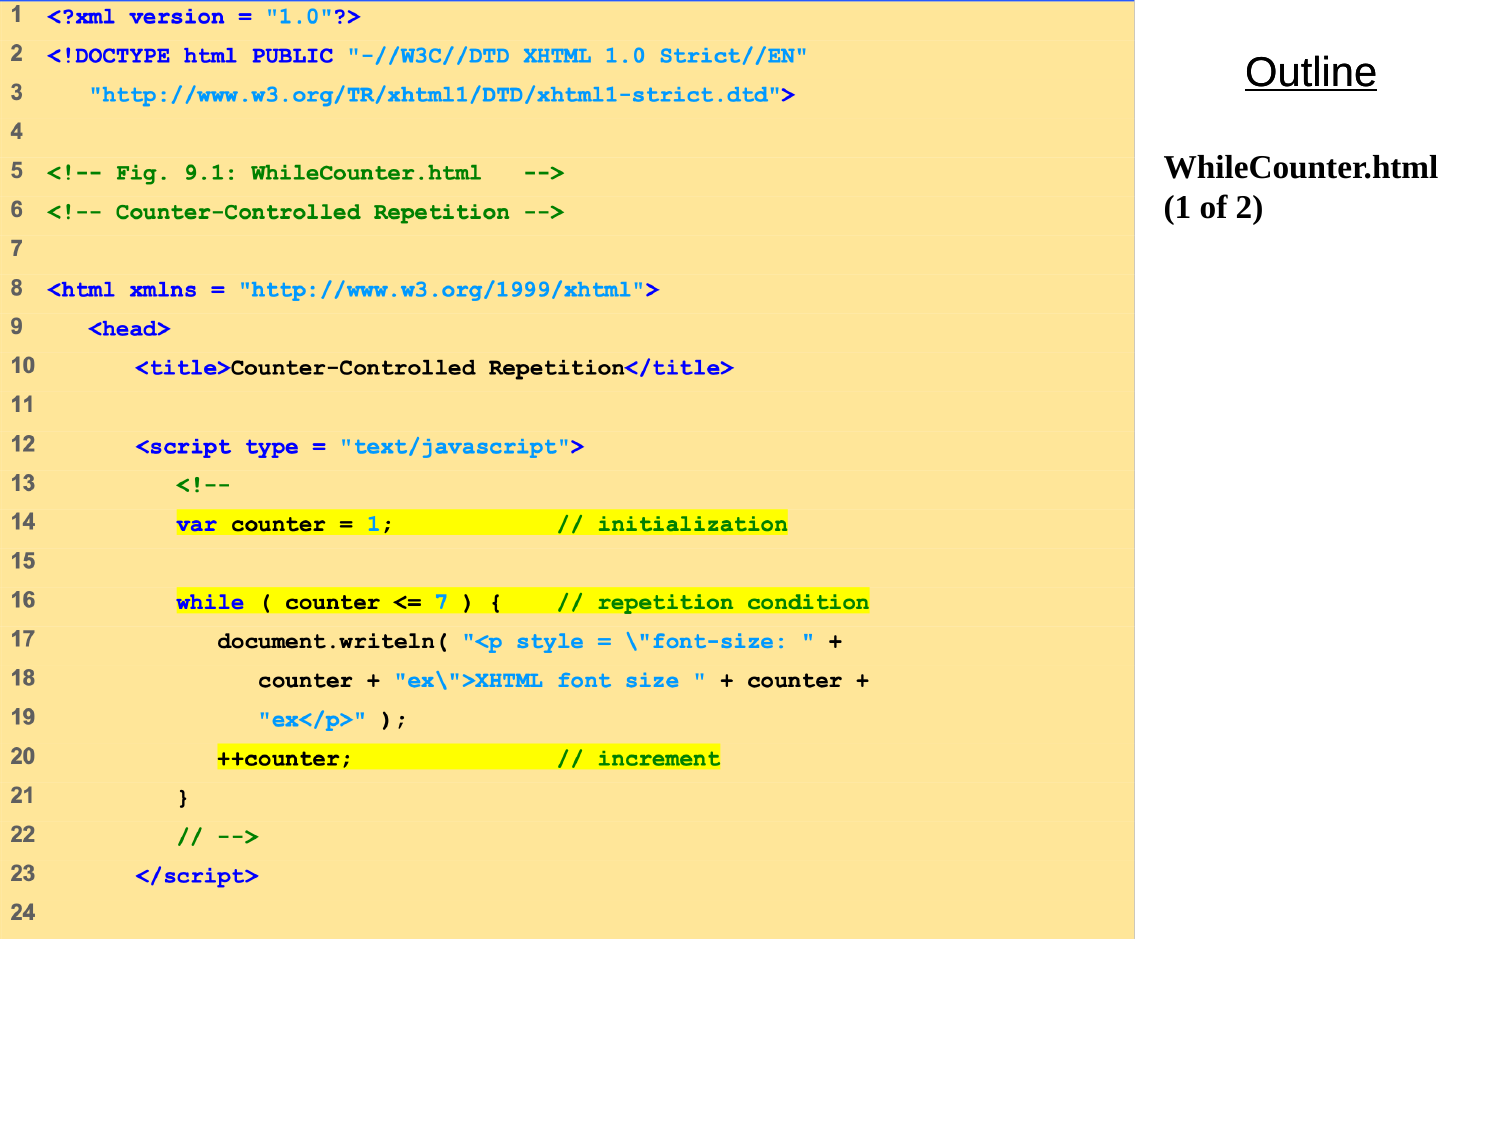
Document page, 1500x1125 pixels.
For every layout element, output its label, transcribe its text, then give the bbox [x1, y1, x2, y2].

picture [0, 0, 1136, 968]
title WhileCounter.html (1 of 2) [1155, 136, 1495, 1038]
